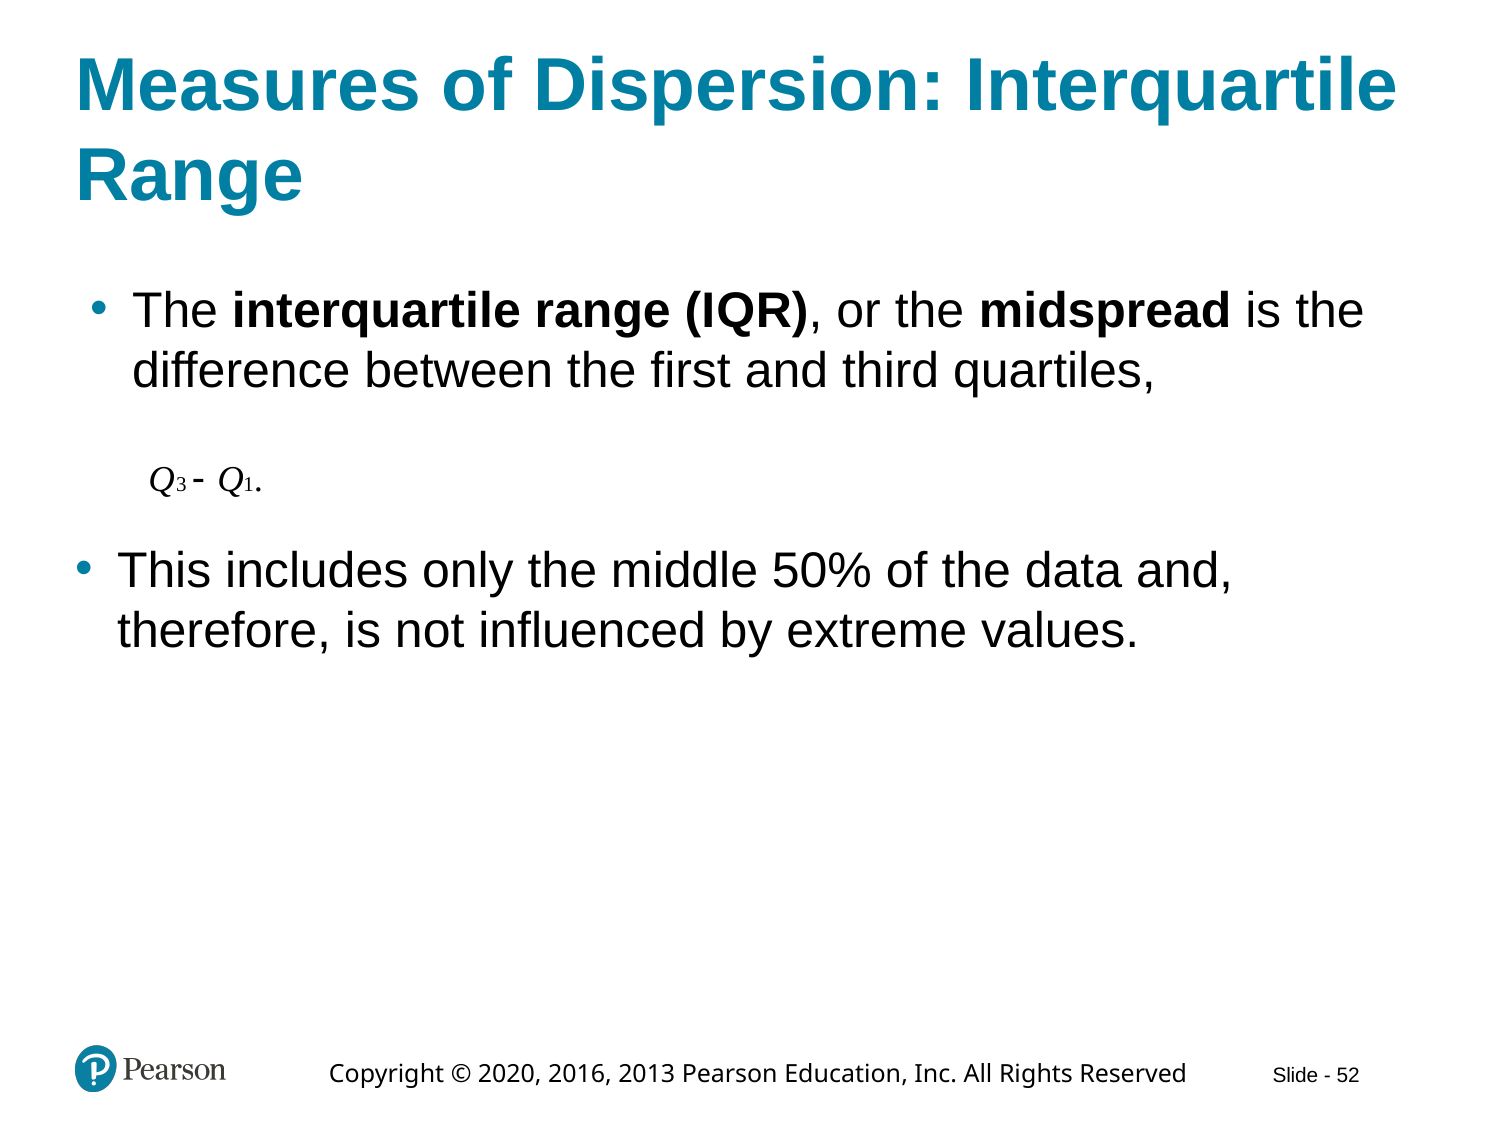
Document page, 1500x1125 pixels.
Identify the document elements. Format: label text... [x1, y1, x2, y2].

picture [83, 1054, 109, 1079]
title Measures of Dispersion: Interquartile Range [75, 35, 1425, 216]
list This includes only the middle 50% of the data and, therefore, is not influenced by extreme values. [75, 537, 1425, 688]
picture [75, 1045, 90, 1061]
picture [75, 1078, 86, 1092]
list The interquartile range (I Q R), or the midspread is the difference between the first and third quartiles, [75, 262, 1387, 436]
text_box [143, 457, 267, 507]
picture [101, 1045, 226, 1092]
